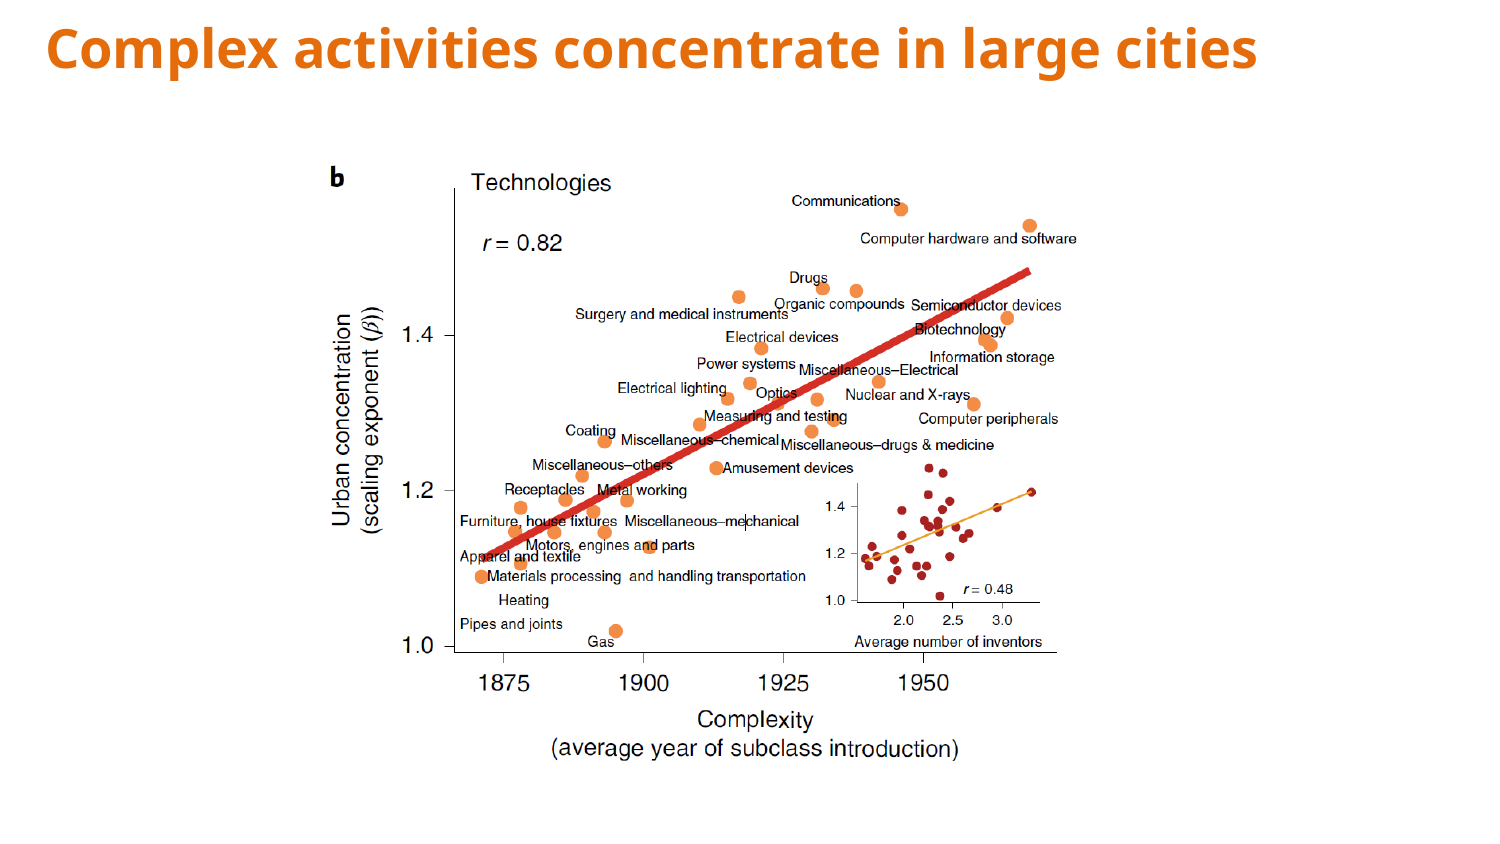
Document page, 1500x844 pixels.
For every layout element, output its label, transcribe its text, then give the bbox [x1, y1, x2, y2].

title Complex activities concentrate in large cities [0, 0, 1463, 94]
picture [312, 146, 1088, 761]
